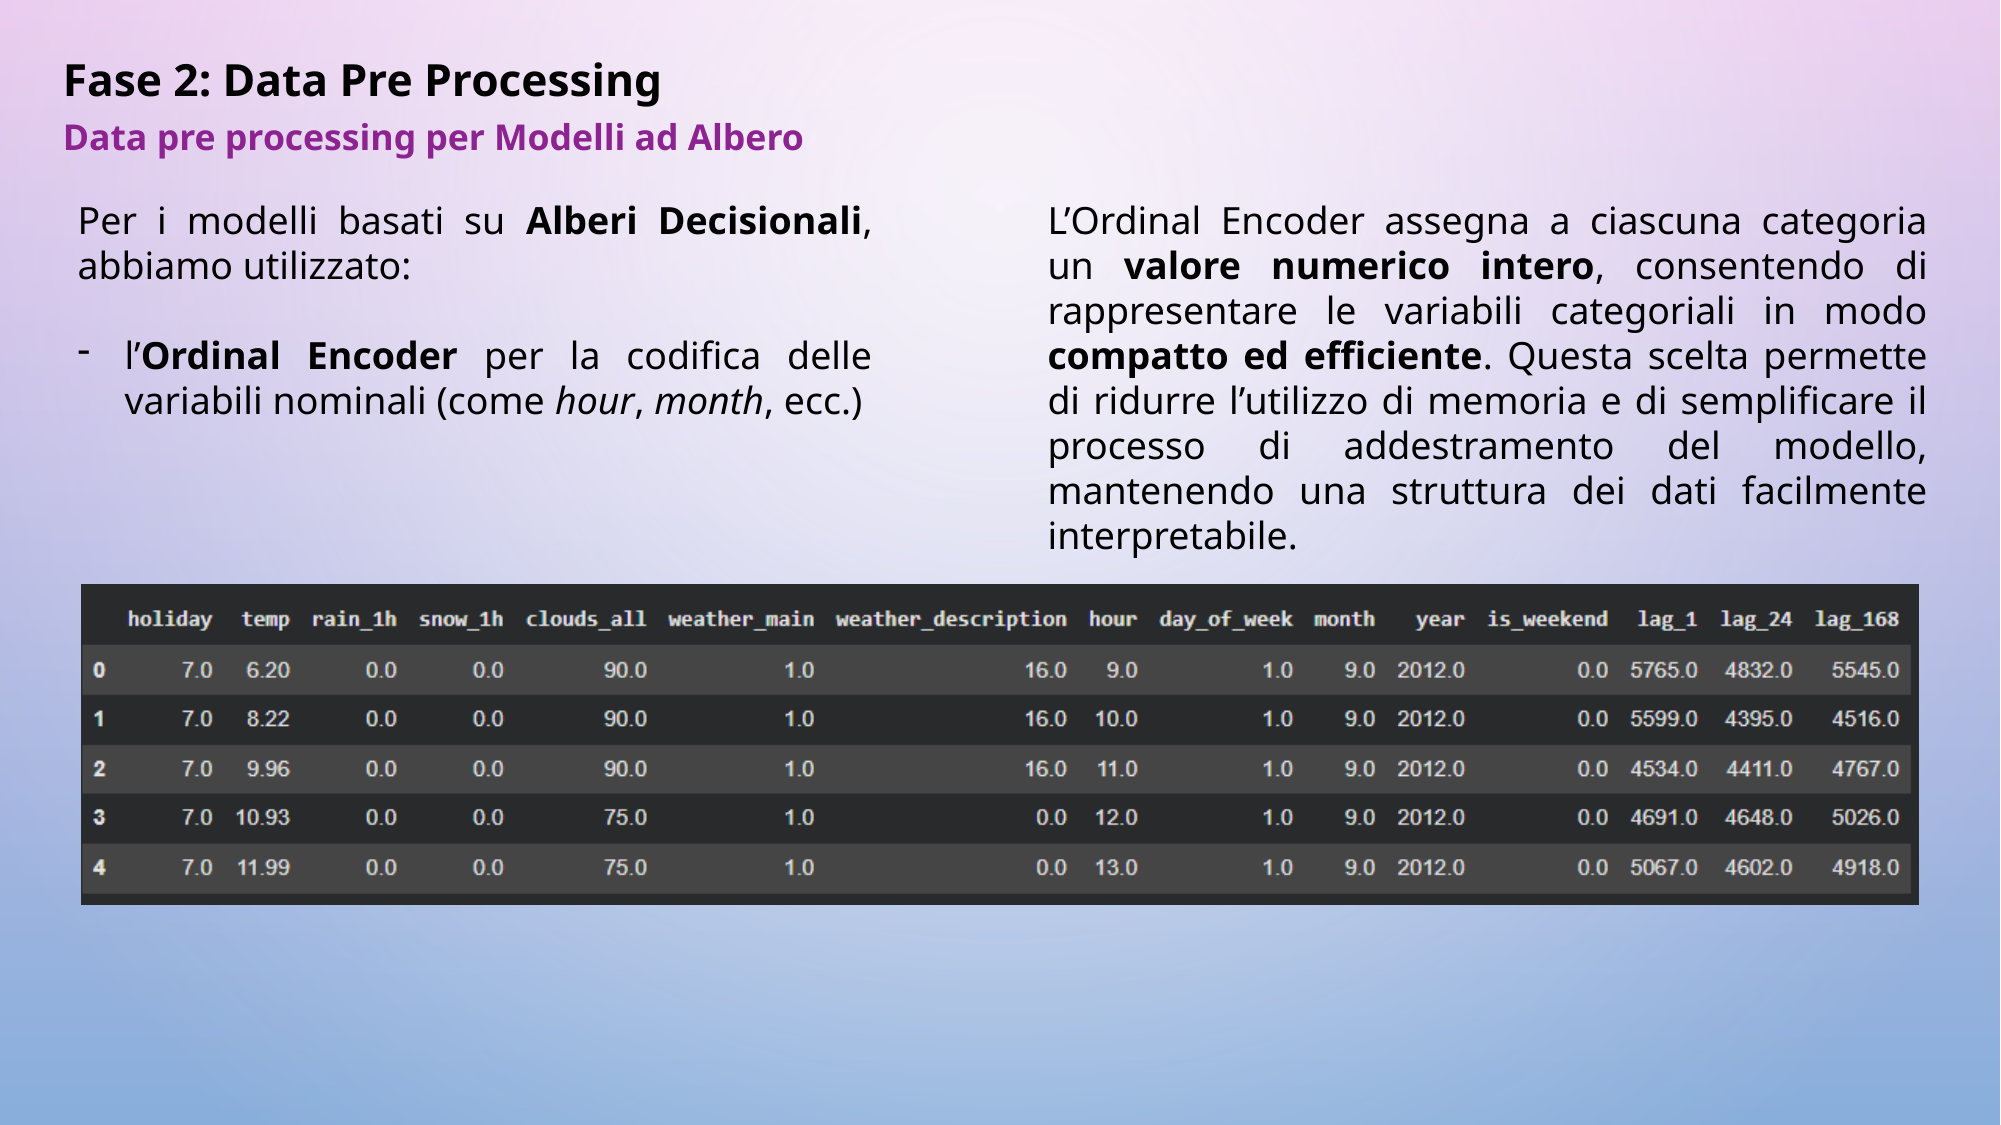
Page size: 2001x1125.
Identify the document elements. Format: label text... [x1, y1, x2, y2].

text_box Data pre processing per Modelli ad Albero [63, 113, 874, 159]
picture [80, 584, 1920, 905]
text_box Fase 2: Data Pre Processing [63, 49, 943, 106]
text_box L’Ordinal Encoder assegna a ciascuna categoria un valore numerico intero, consentendo di rappresentare le variabili categoriali in modo compatto ed efficiente. Questa scelta permette di ridurre l’utilizzo di memoria e di semplificare il processo di addestramento del modello, mantenendo una struttura dei dati facilmente interpretabile. [1032, 189, 1943, 565]
text_box Dalle Analisi alle Azioni: Impatti sulla Pianificazione dei Trasporti [0, 0, 2000, 615]
text_box Per i modelli basati su Alberi Decisionali, abbiamo utilizzato: l’Ordinal Encoder per la codifica delle variabili nominali (come hour, month, ecc.) [63, 189, 888, 475]
